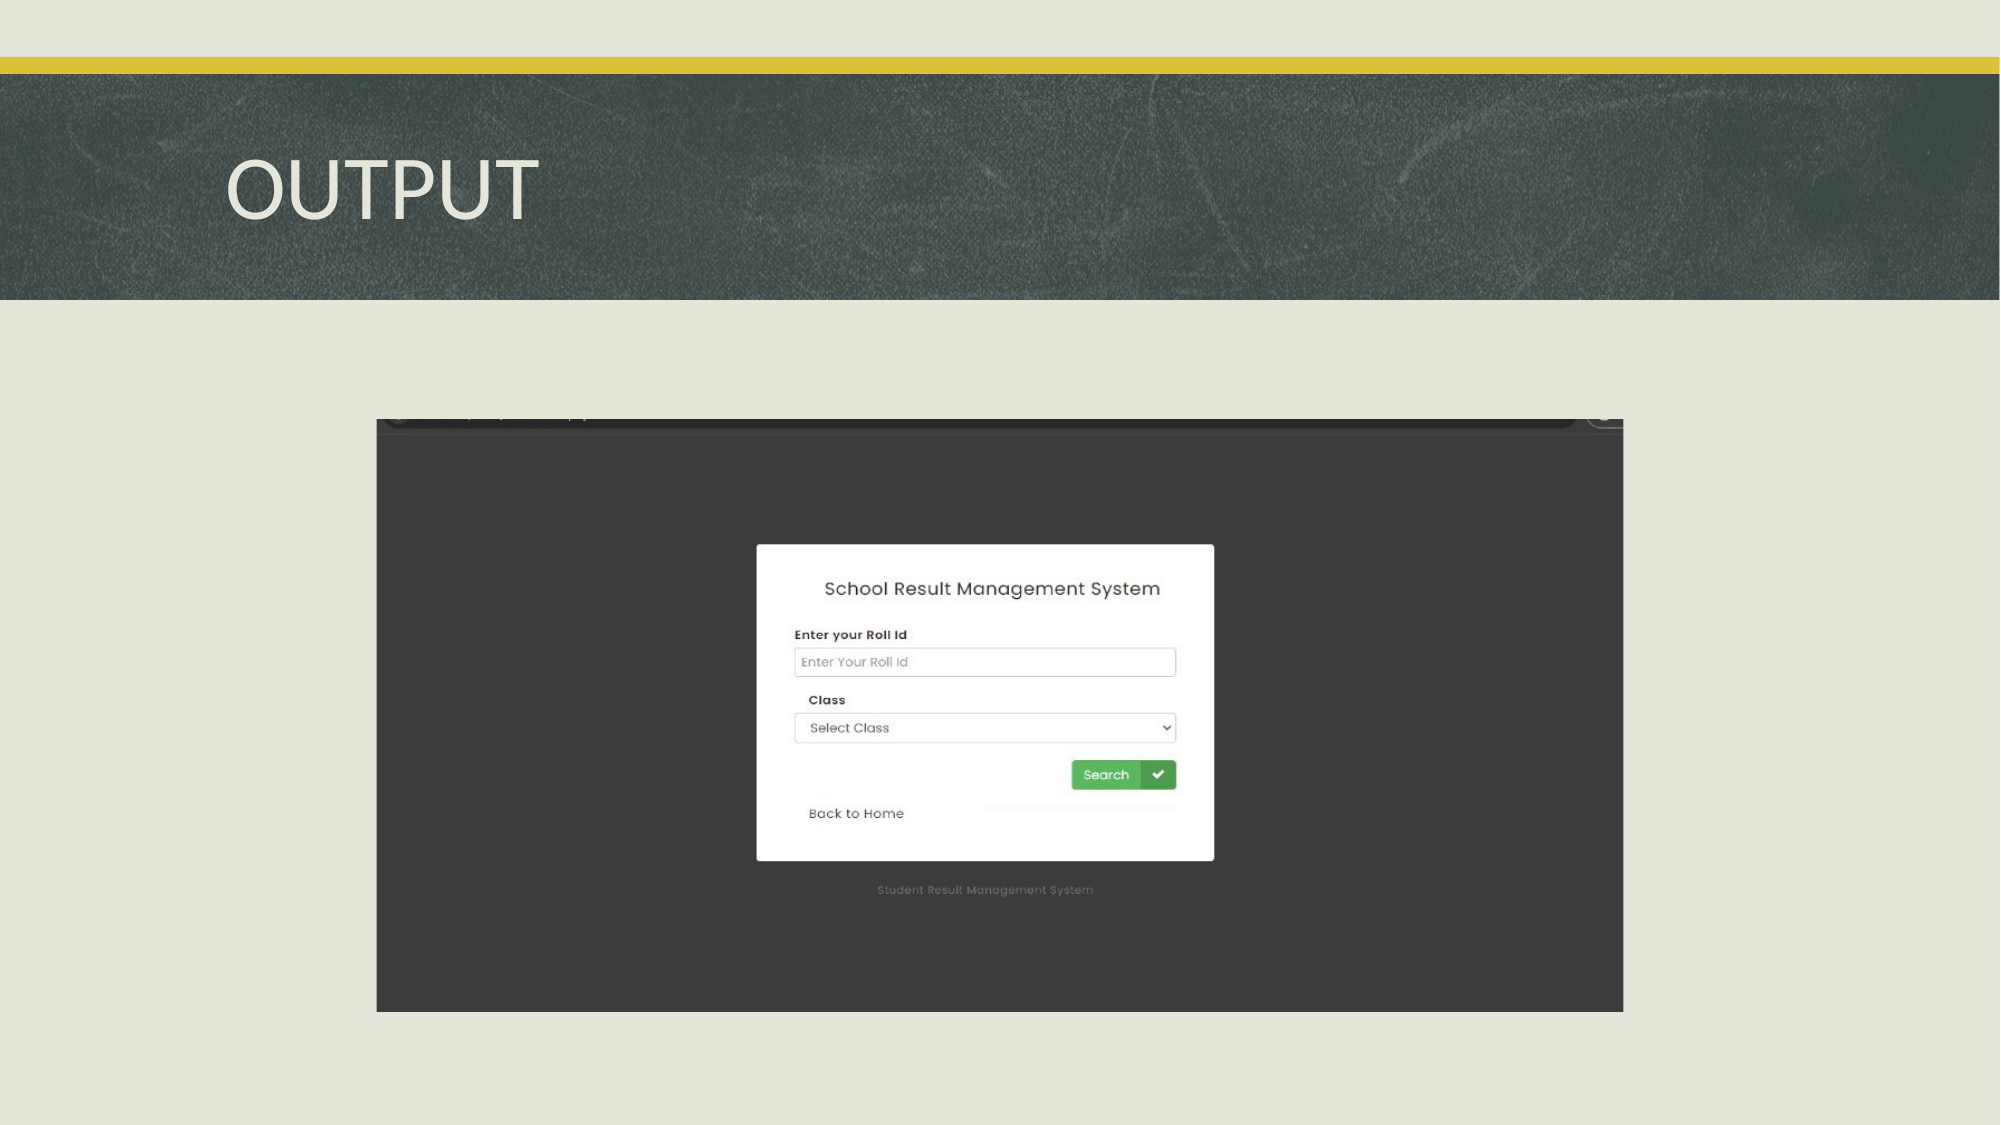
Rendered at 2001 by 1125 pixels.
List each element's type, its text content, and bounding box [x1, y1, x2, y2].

title OUTPUT [210, 76, 1790, 300]
picture [0, 74, 2000, 300]
picture [376, 419, 1624, 1012]
